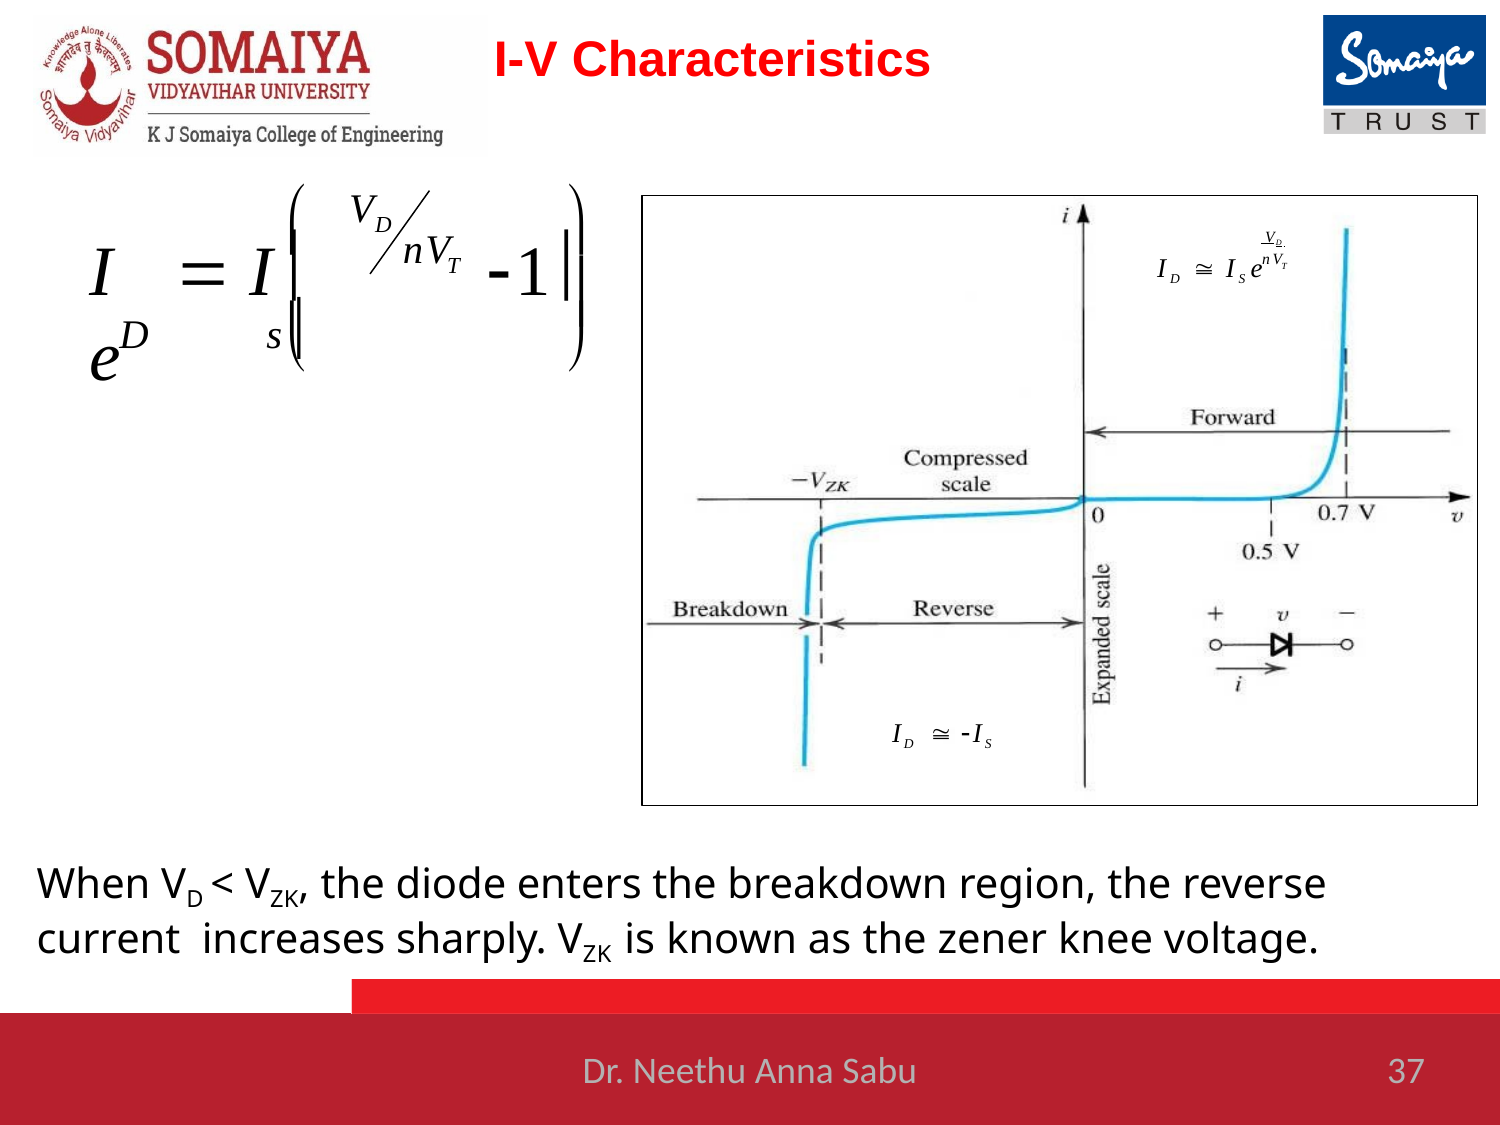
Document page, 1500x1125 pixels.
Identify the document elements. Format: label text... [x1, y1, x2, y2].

title I-V Characteristics [491, 24, 935, 215]
text_box  [282, 176, 314, 223]
text_box D [372, 206, 395, 237]
text_box T [445, 248, 463, 279]
text_box V [347, 178, 377, 231]
text_box 1 [485, 223, 596, 310]
slide_number 37 [1080, 1046, 1425, 1103]
picture [0, 979, 1500, 1125]
text_box When VD < VZK, the diode enters the breakdown region, the reverse current increases sharply. VZK is known as the zener knee voltage. [30, 855, 1428, 968]
text_box  [563, 176, 596, 223]
picture [1323, 15, 1486, 134]
text_box nV [400, 220, 455, 272]
text_box  [563, 310, 596, 381]
footer Dr. Neethu Anna Sabu [510, 1046, 990, 1103]
picture [33, 15, 488, 157]
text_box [640, 194, 1479, 807]
text_box I  I  e [87, 223, 352, 395]
